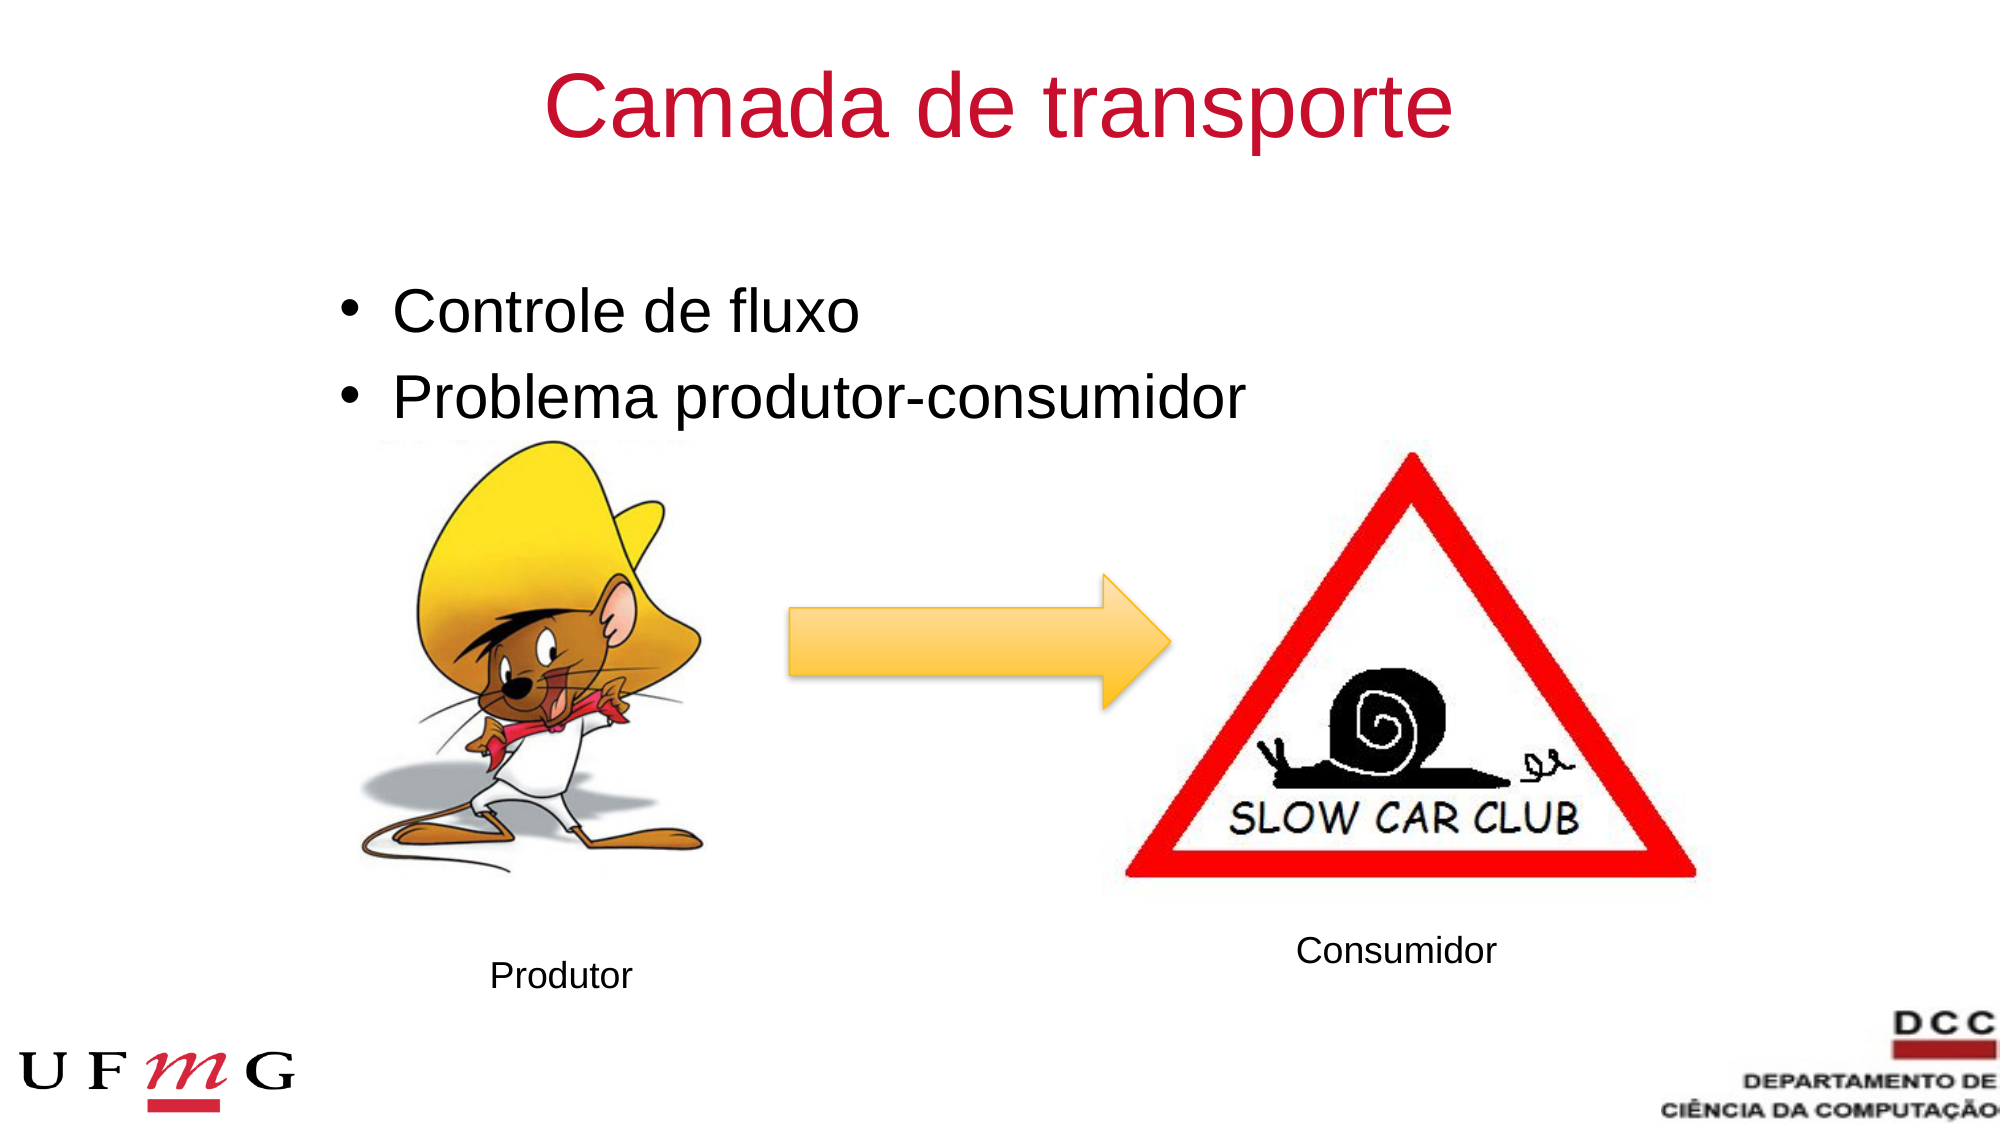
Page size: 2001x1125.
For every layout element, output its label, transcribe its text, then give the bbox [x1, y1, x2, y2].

picture [7, 1034, 307, 1123]
title Camada de transporte [99, 7, 1900, 195]
text_box Consumidor [1281, 928, 1513, 979]
picture [1101, 440, 1717, 919]
list Controle de fluxo Problema produtor-consumidor [324, 262, 1675, 441]
picture [324, 440, 708, 879]
text_box Produtor [474, 943, 648, 1004]
text_box [788, 607, 1096, 677]
picture [1661, 1007, 2000, 1125]
